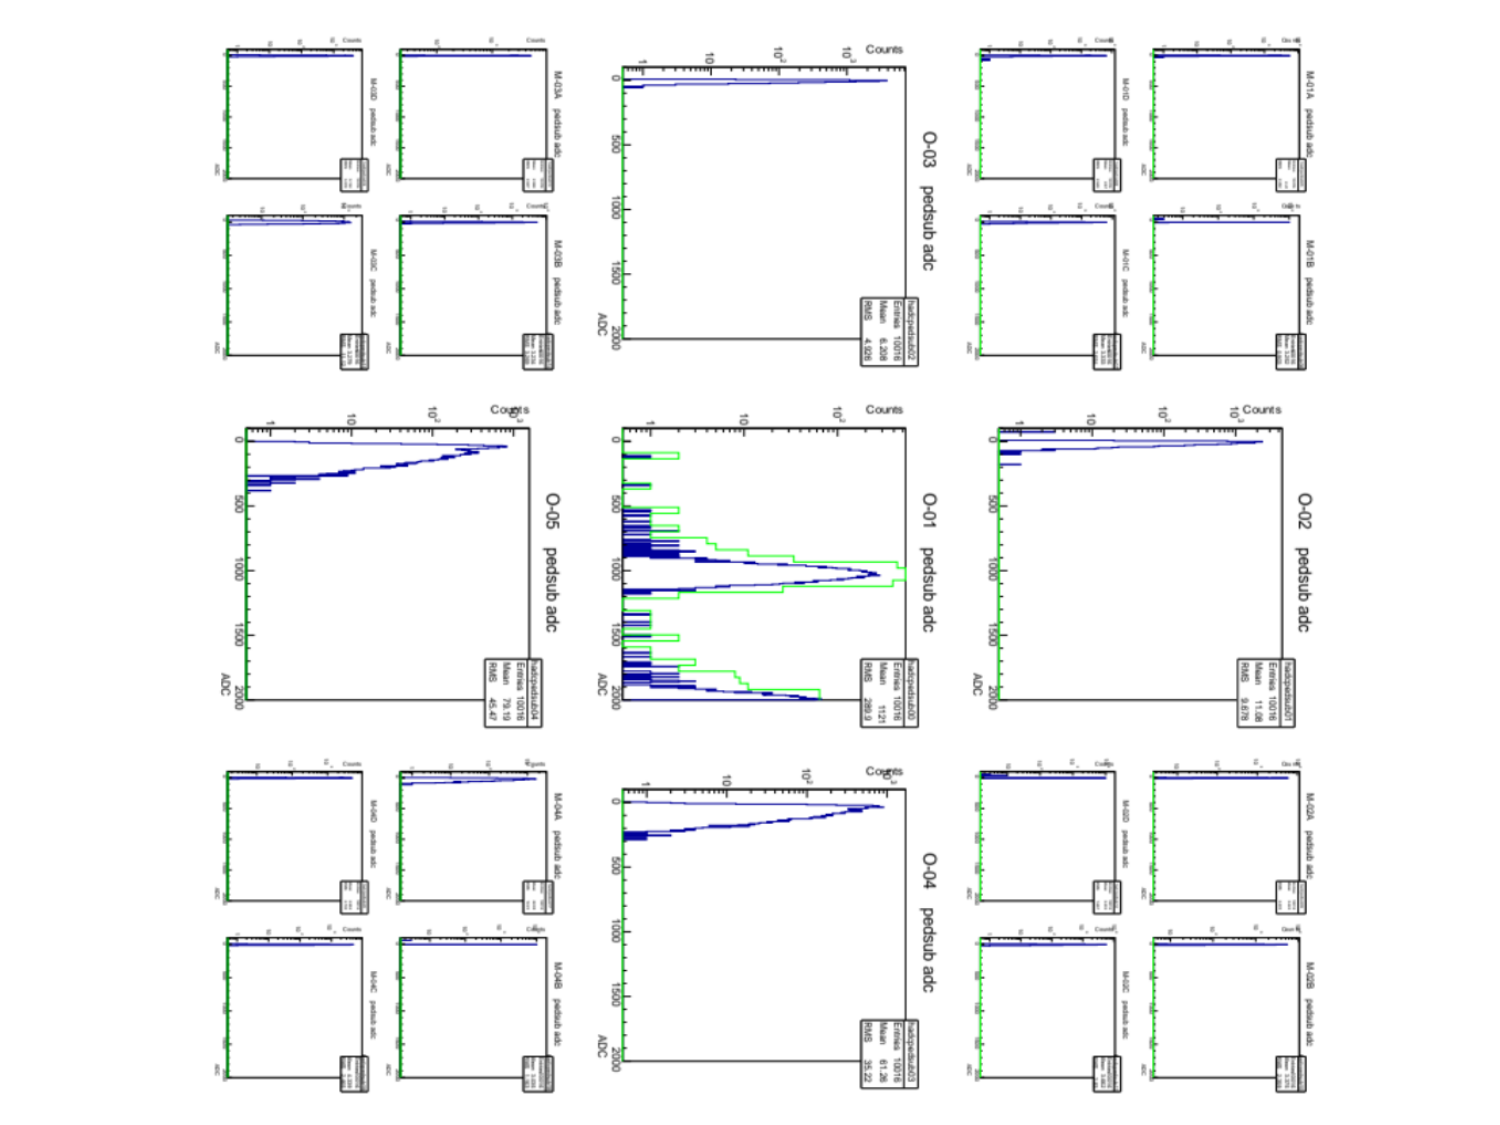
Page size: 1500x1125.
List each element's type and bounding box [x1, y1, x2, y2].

picture [224, 0, 1305, 1125]
